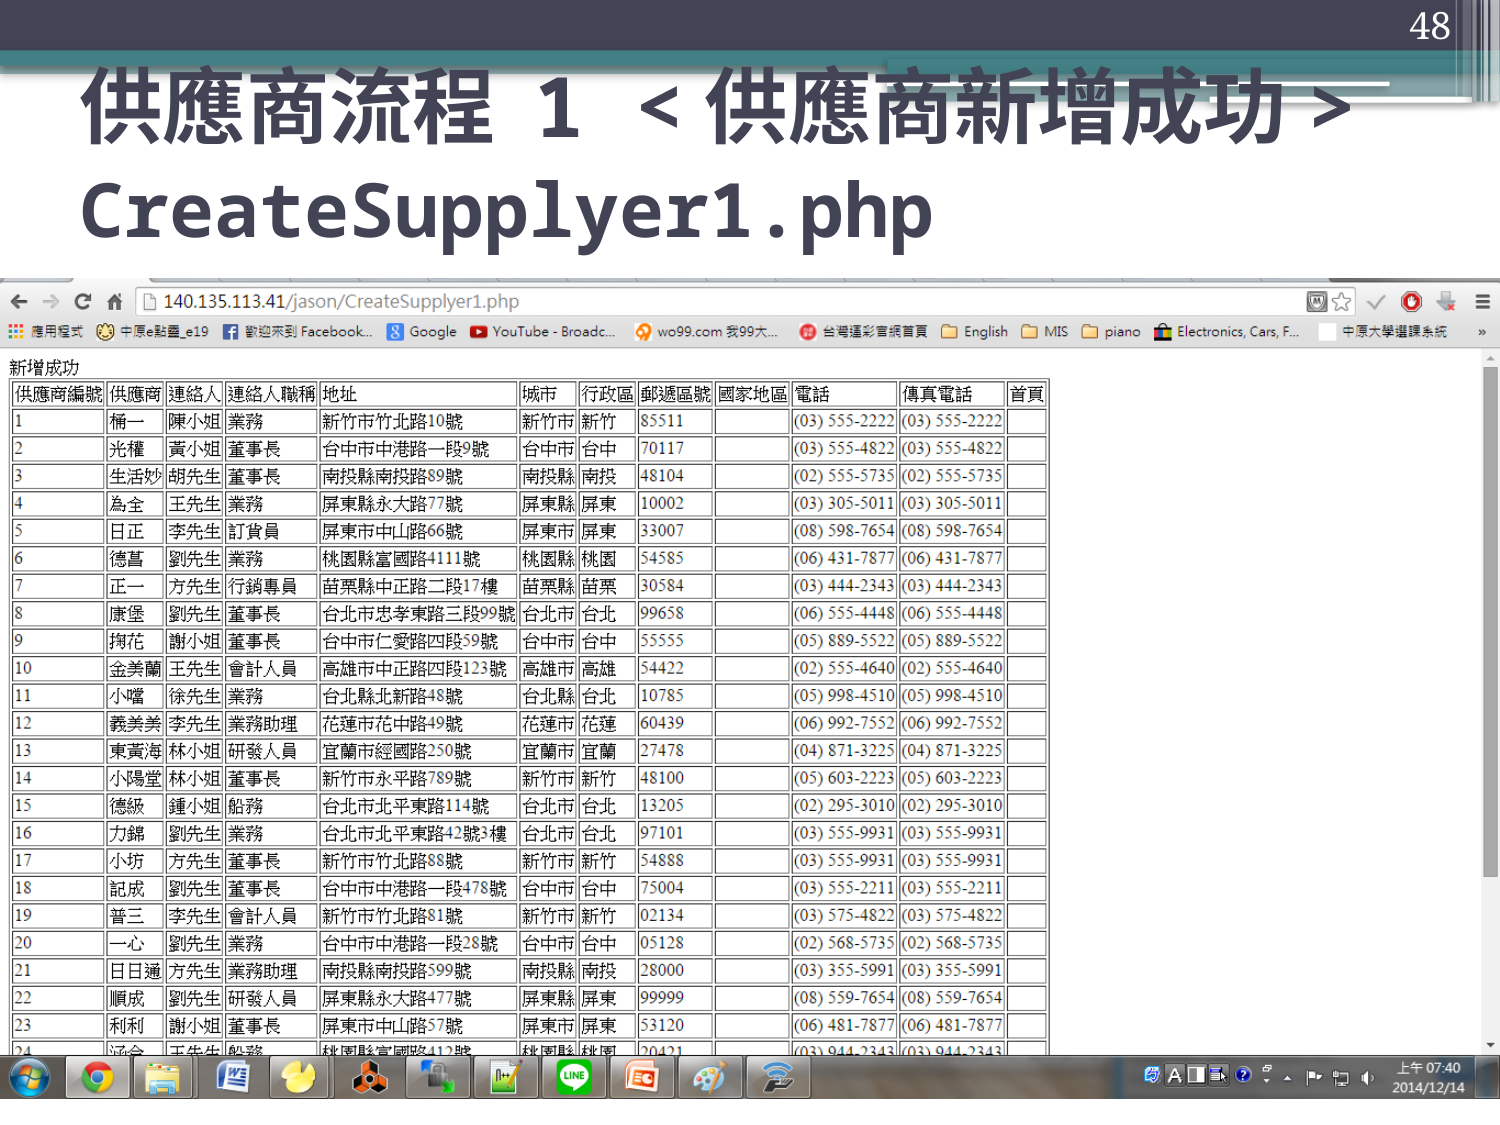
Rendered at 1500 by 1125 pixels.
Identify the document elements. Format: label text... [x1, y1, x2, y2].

picture [0, 278, 1500, 1099]
text_box 供應商流程 1 <供應商新增成功> CreateSupplyer1.php [64, 66, 1471, 242]
slide_number 48 [1341, 0, 1466, 61]
